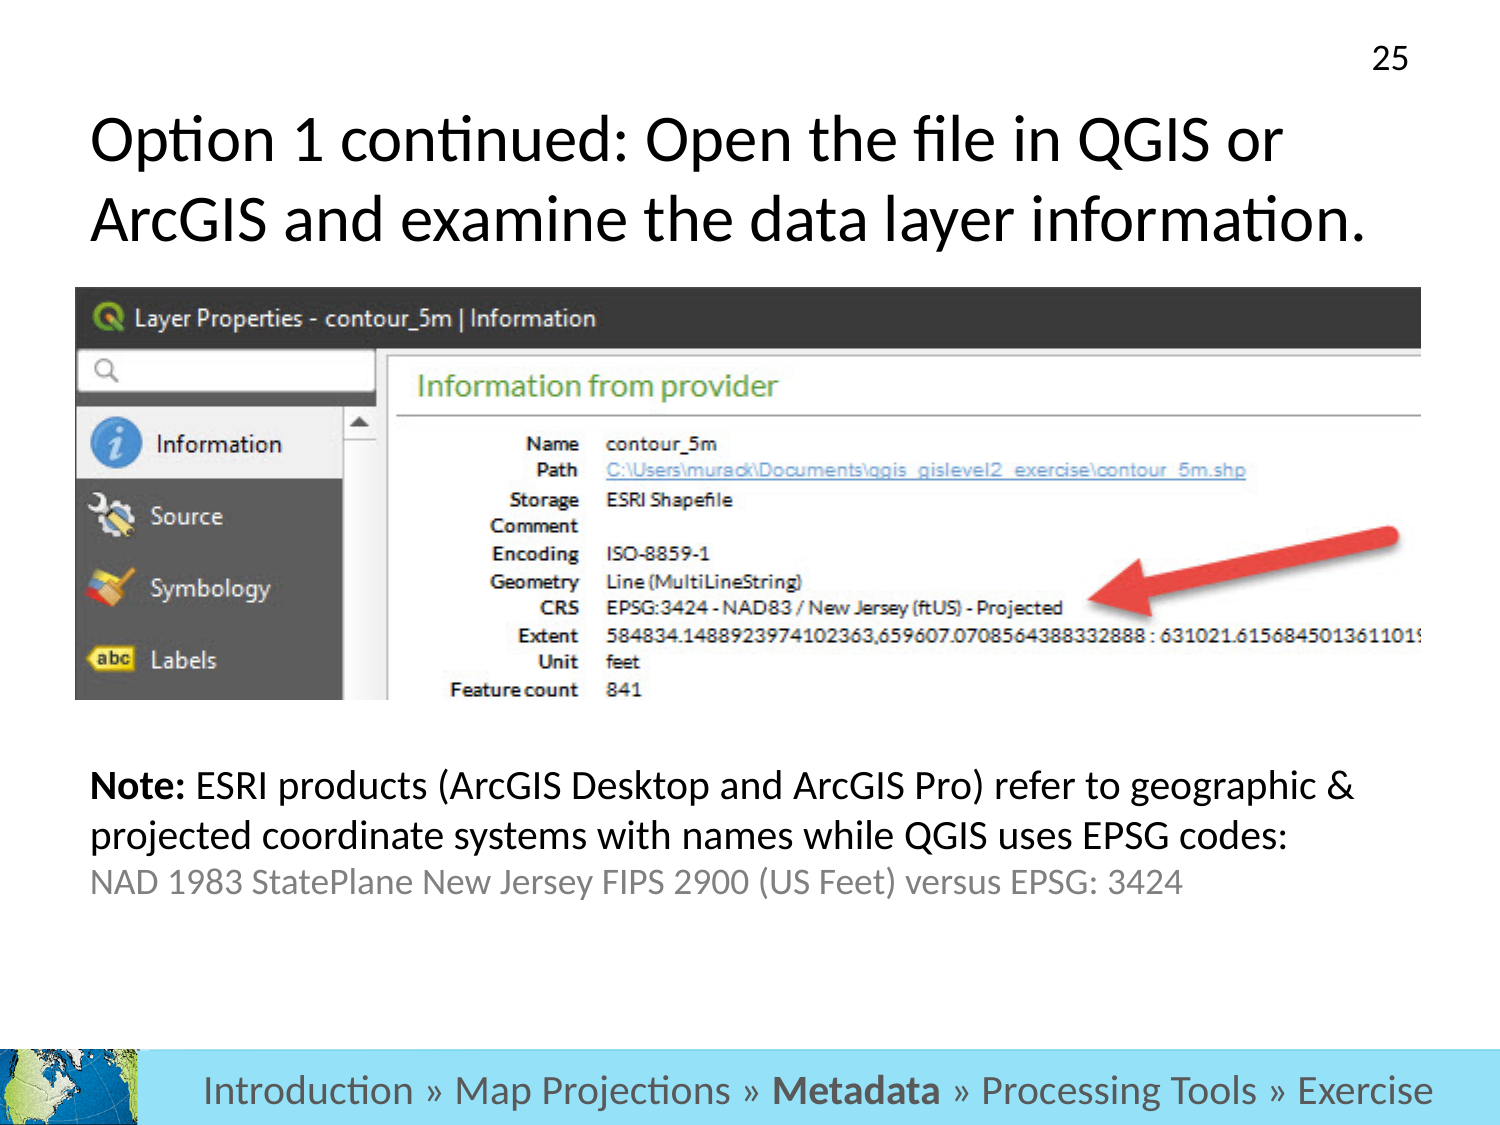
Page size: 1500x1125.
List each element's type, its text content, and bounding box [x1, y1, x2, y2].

text_box Introduction » Map Projections » Metadata » Processing Tools » Exercise [137, 1050, 1500, 1125]
list Option 1 continued: Open the file in QGIS or ArcGIS and examine the data layer information. [75, 87, 1421, 286]
text_box Note: ESRI products (ArcGIS Desktop and ArcGIS Pro) refer to geographic & projected coordinate systems with names while QGIS uses EPSG codes: NAD 1983 StatePlane New Jersey FIPS 2900 (US Feet) versus EPSG: 3424 [74, 750, 1488, 1005]
picture [78, 1049, 149, 1125]
picture [74, 287, 1422, 701]
picture [0, 1049, 84, 1125]
text_box 25 [1356, 25, 1500, 86]
